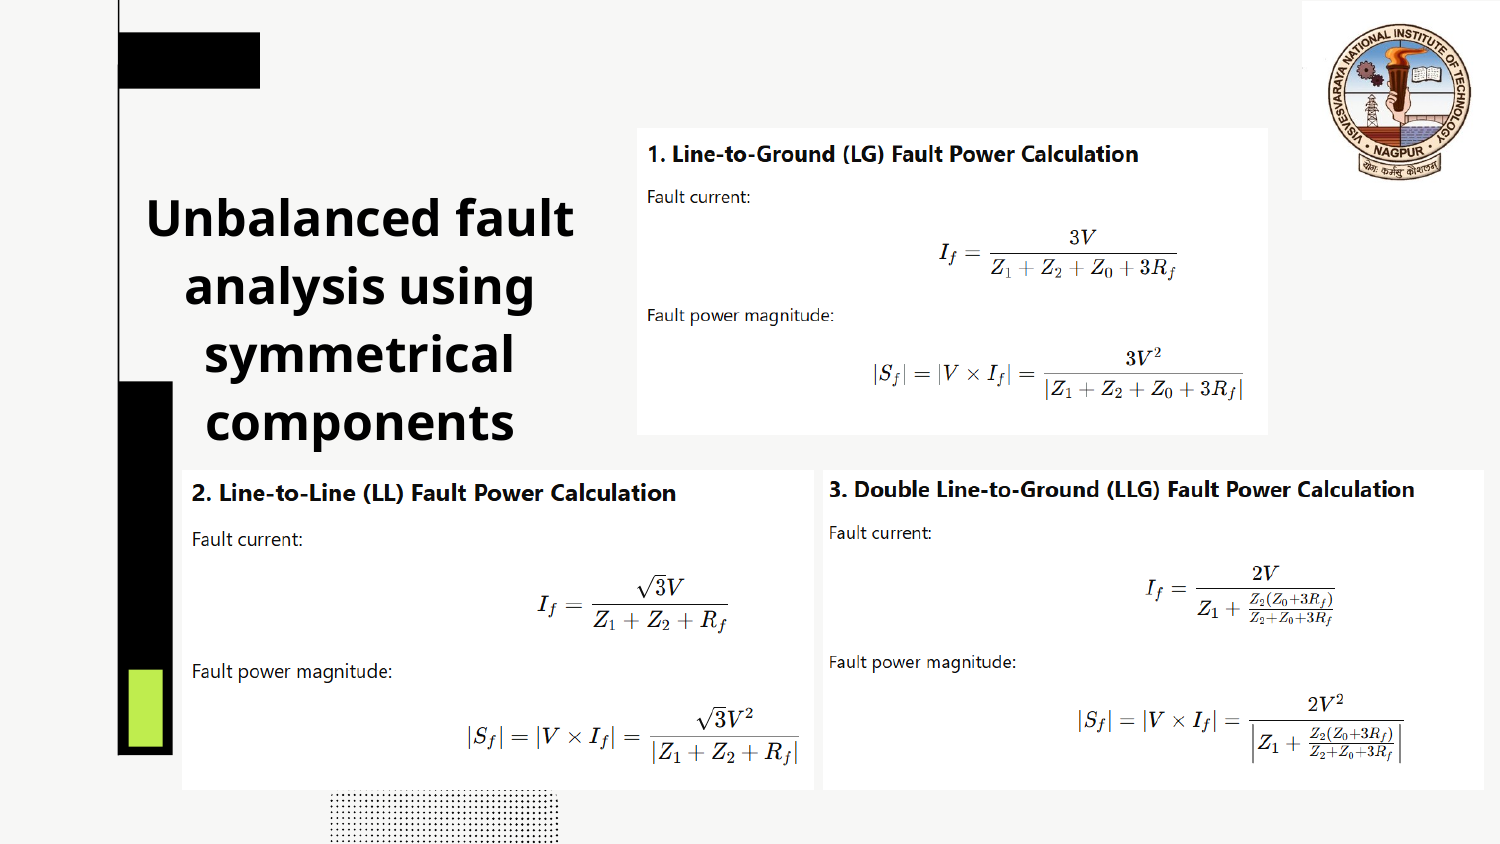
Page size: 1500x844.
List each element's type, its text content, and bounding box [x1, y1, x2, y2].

picture [636, 128, 1269, 435]
picture [182, 470, 814, 790]
picture [823, 470, 1484, 790]
picture [1302, 1, 1500, 200]
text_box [118, 381, 173, 756]
title Unbalanced fault analysis using symmetrical components [128, 164, 592, 471]
